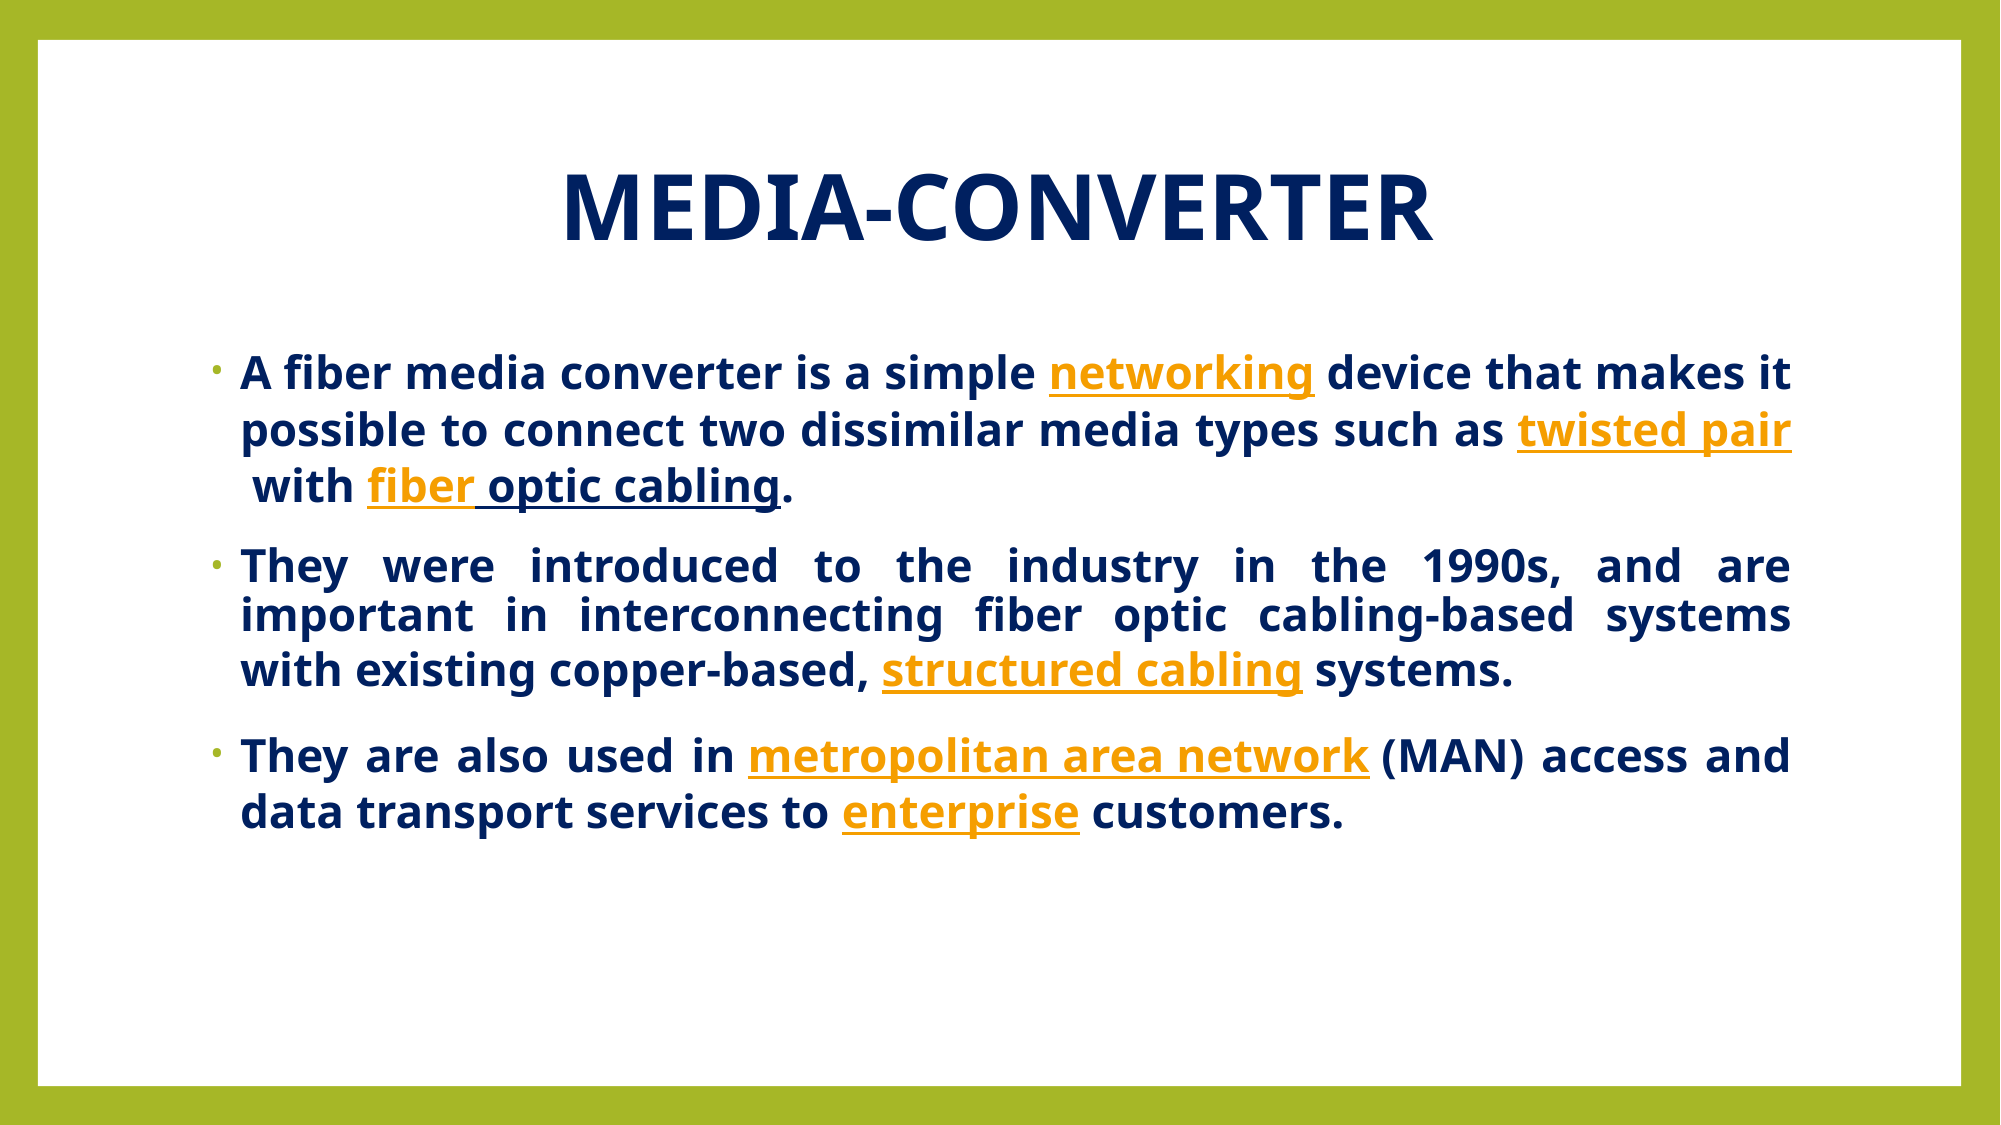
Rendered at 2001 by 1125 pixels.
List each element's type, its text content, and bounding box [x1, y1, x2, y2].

title MEDIA-CONVERTER [187, 99, 1808, 323]
list A fiber media converter is a simple networking device that makes it possible to connect two dissimilar media types such as twisted pair with fiber optic cabling. They were introduced to the industry in the 1990s, and are important in interconnecting fiber optic cabling-based systems with existing copper-based, structured cabling systems. They are also used in metropolitan area network (MAN) access and data transport services to enterprise customers. [187, 337, 1808, 1000]
